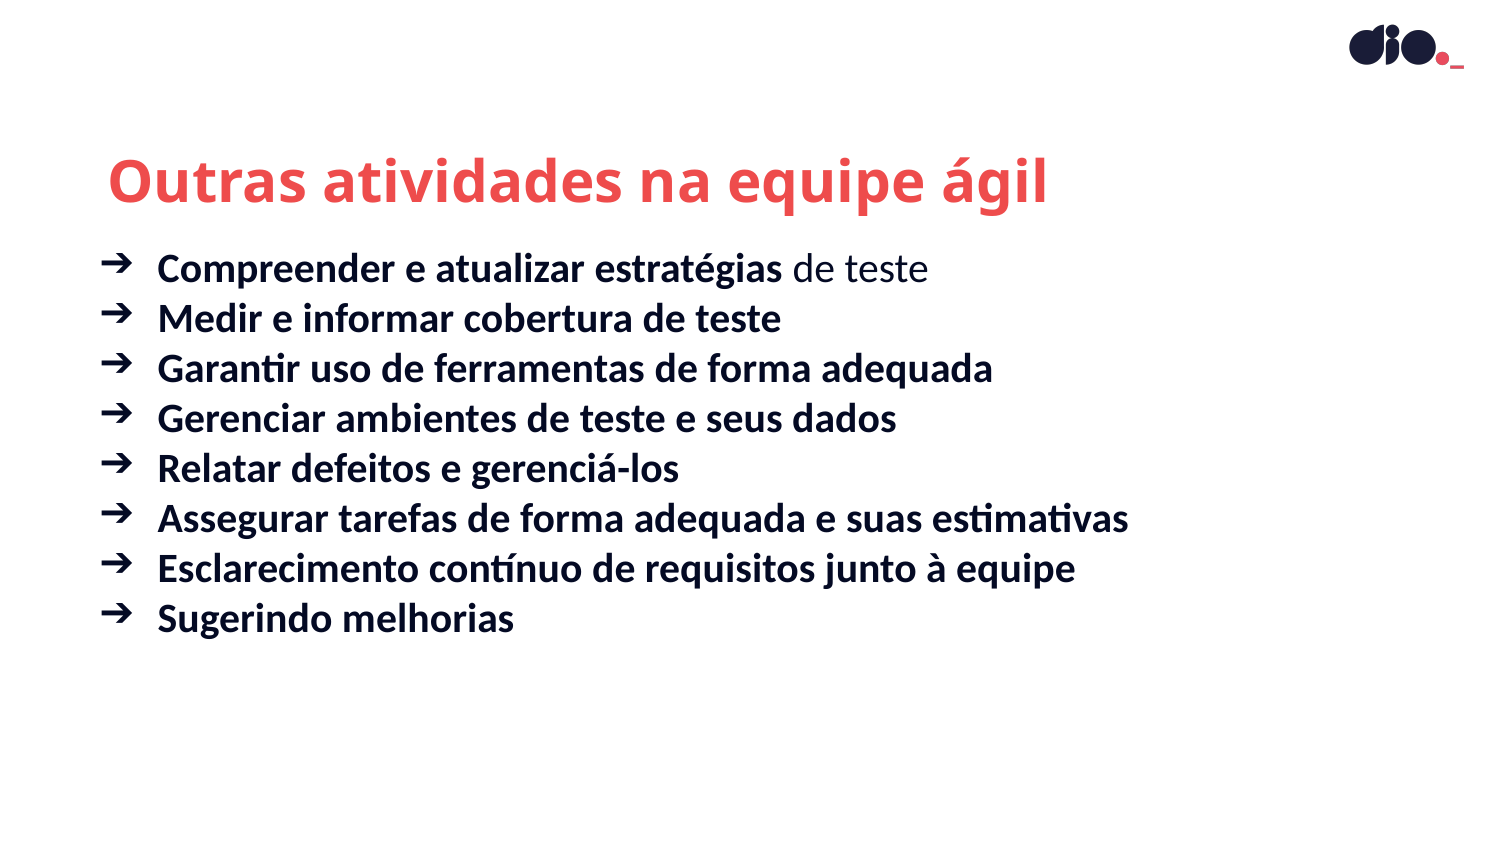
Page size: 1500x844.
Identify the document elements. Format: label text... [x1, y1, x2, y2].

text_box Outras atividades na equipe ágil [92, 104, 1309, 243]
text_box Compreender e atualizar estratégias de teste Medir e informar cobertura de teste Garantir uso de ferramentas de forma adequada Gerenciar ambientes de teste e seus dados Relatar defeitos e gerenciá-los Assegurar tarefas de forma adequada e suas estimativas Esclarecimento contínuo de requisitos junto à equipe Sugerindo melhorias [67, 337, 1284, 616]
picture [1334, 15, 1474, 78]
